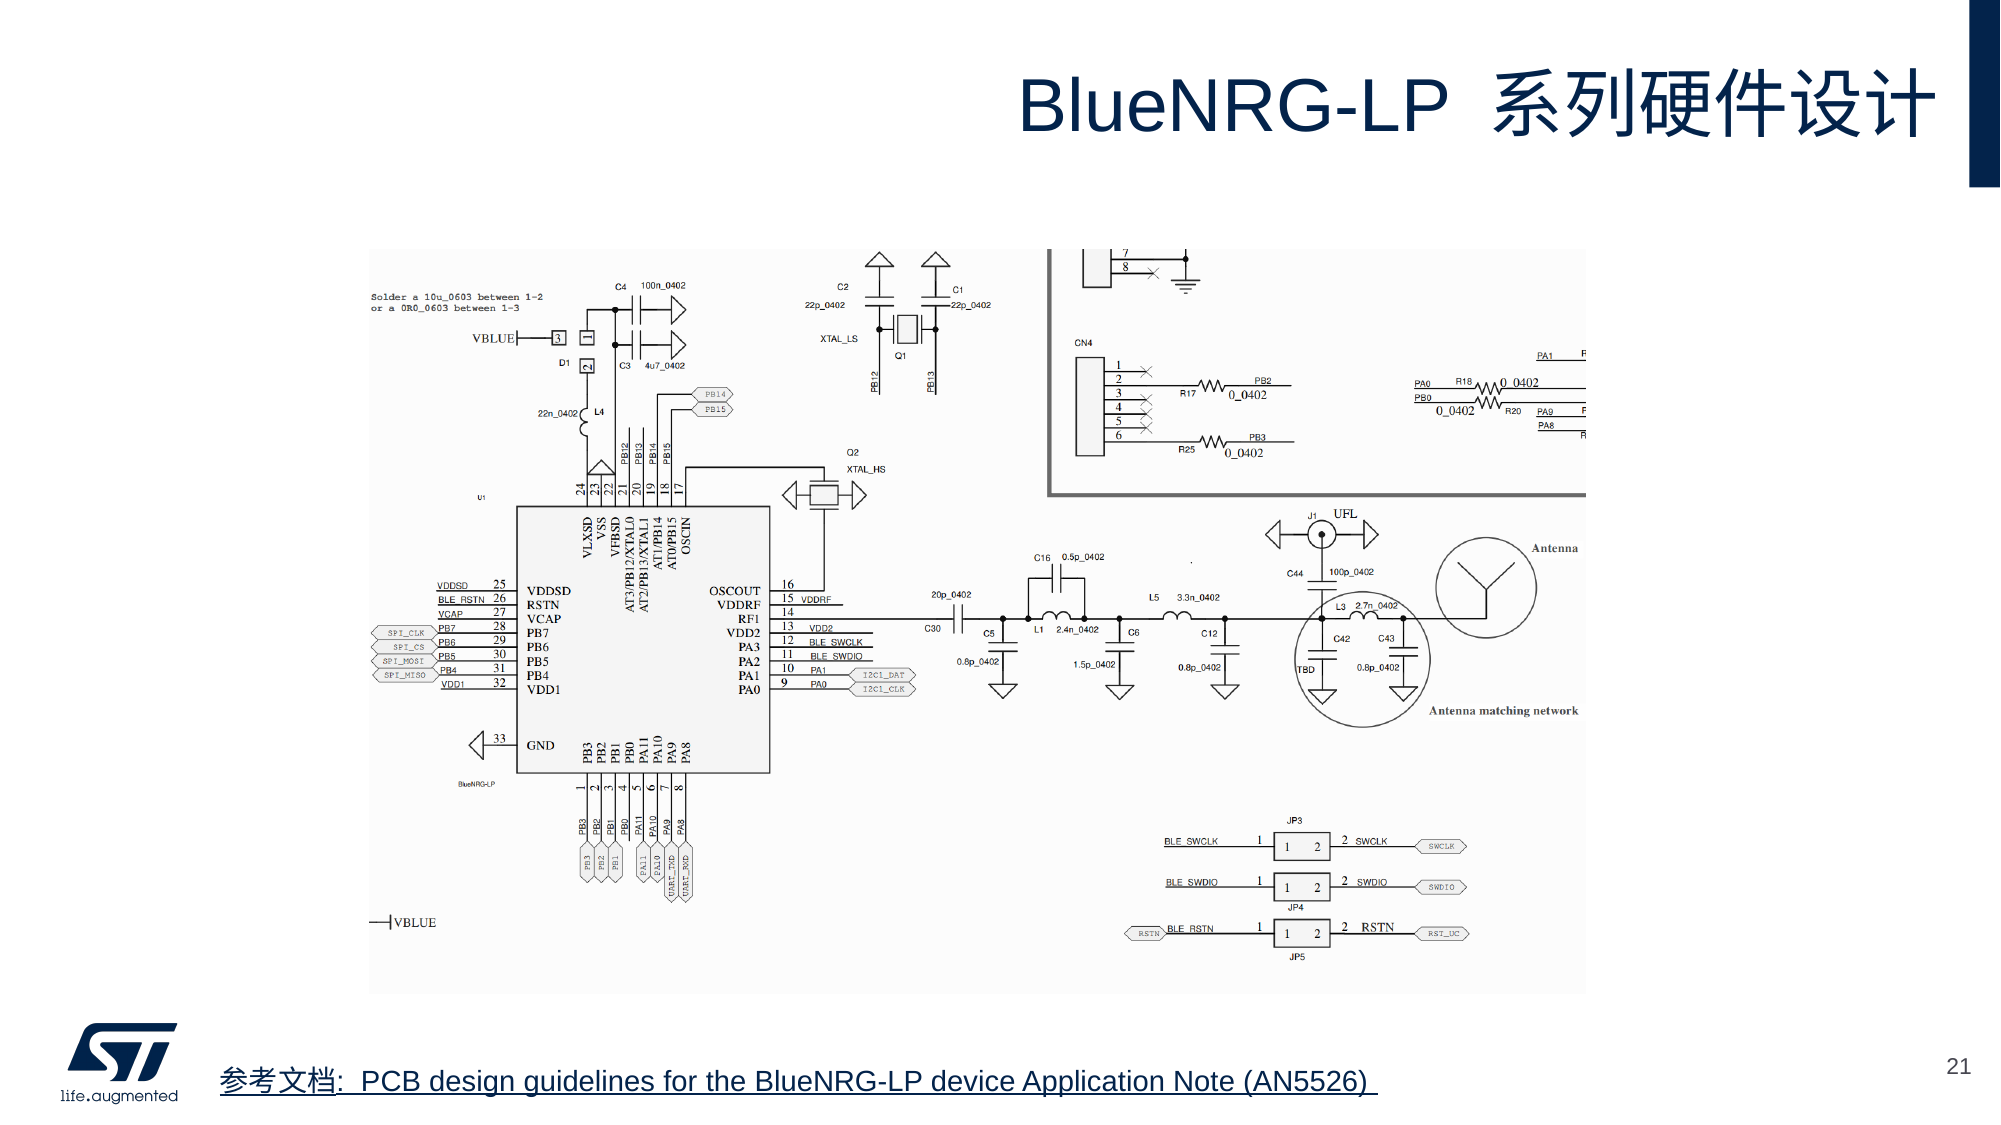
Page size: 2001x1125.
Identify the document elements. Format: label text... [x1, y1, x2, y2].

picture [37, 999, 201, 1125]
slide_number 21 [1904, 1038, 1972, 1087]
text_box 参考文档: PCB design guidelines for the BlueNRG-LP device Application Note (AN5526) [204, 1055, 1784, 1113]
title BlueNRG-LP 系列硬件设计 [49, 0, 1954, 215]
picture [369, 249, 1586, 994]
